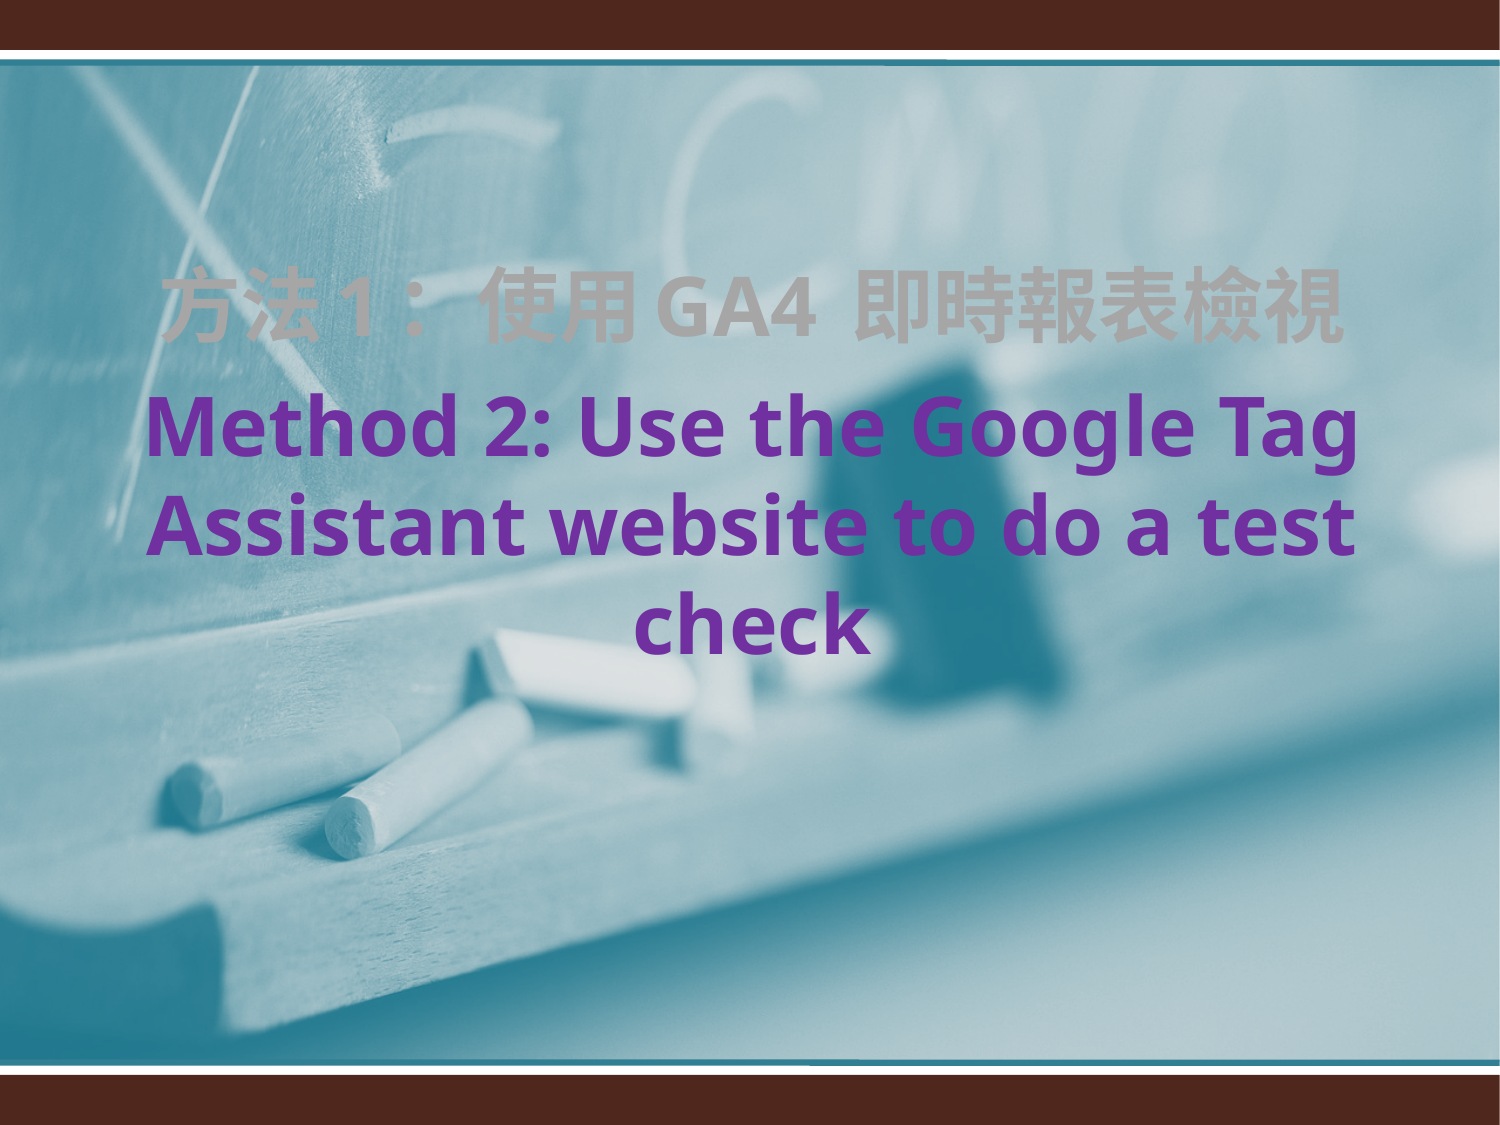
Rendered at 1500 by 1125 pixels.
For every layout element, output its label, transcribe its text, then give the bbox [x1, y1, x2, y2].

subtitle 方法1：使用GA4 即時報表檢視 Method 2: Use the Google Tag Assistant website to do a test check [55, 239, 1449, 679]
